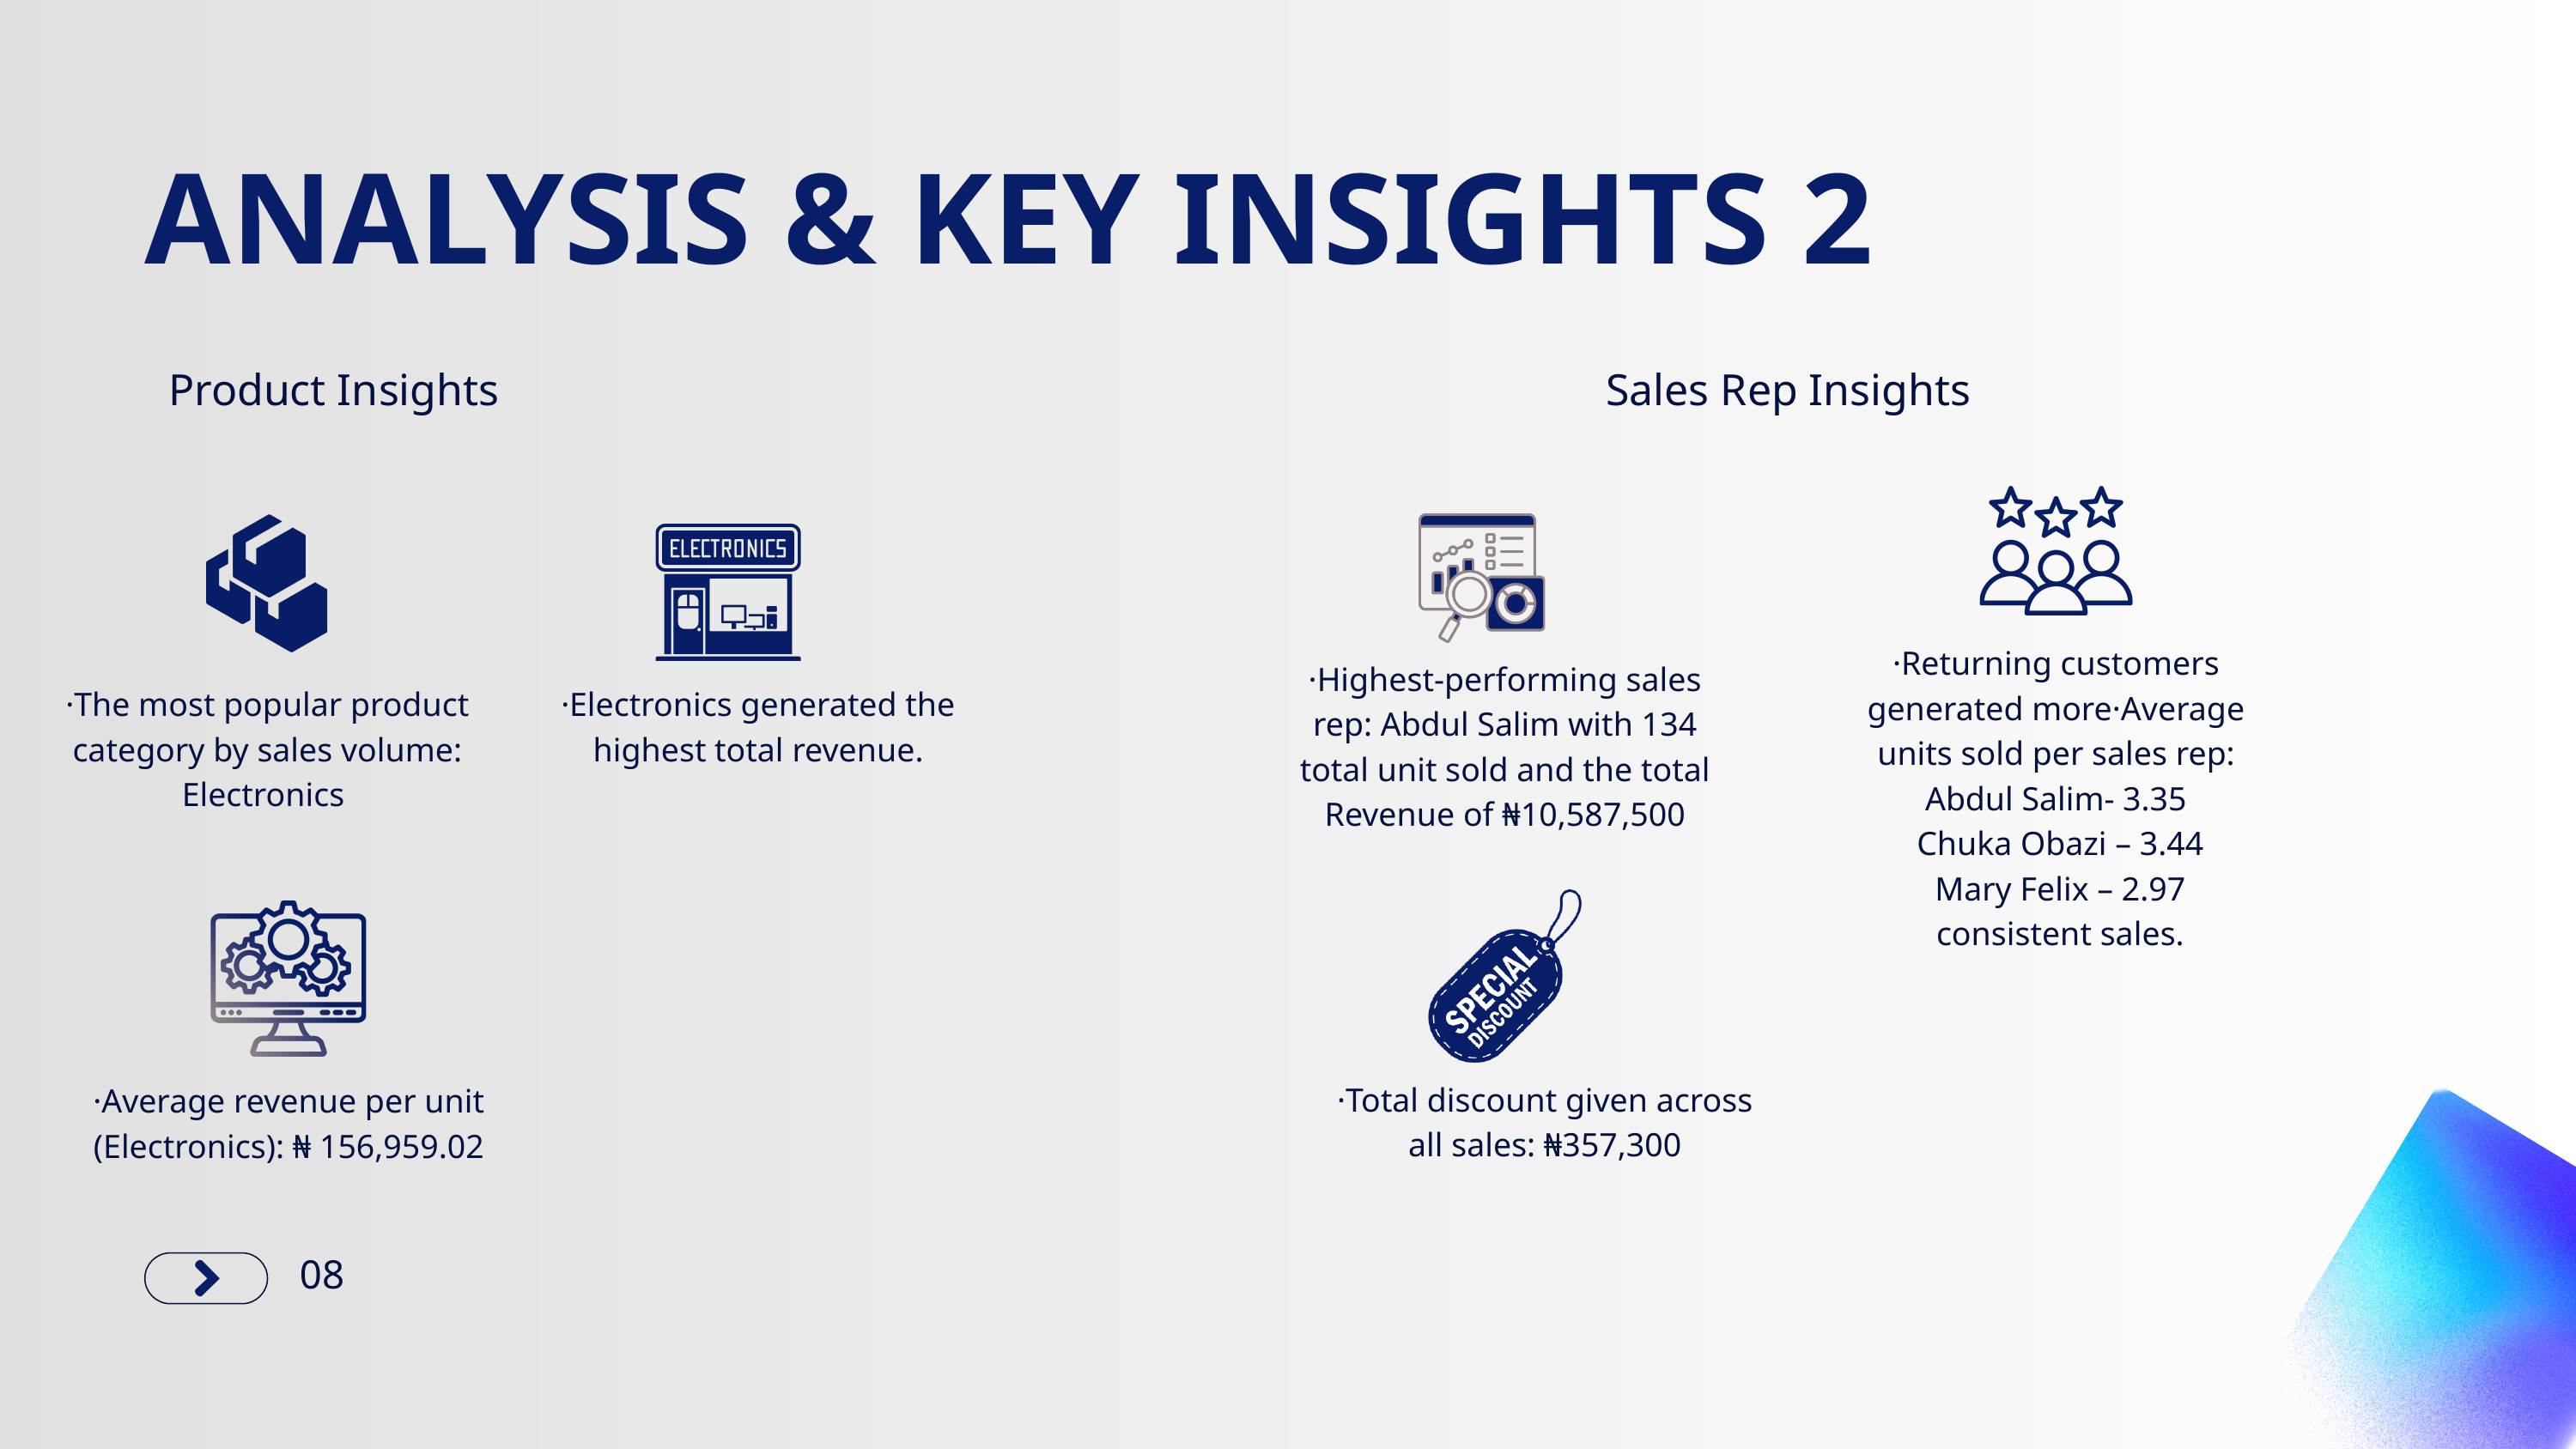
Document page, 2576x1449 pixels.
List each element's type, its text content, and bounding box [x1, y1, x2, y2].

text_box ·Highest-performing sales rep: Abdul Salim with 134 total unit sold and the total Revenue of ₦10,587,500 [1288, 652, 1722, 878]
text_box ·Electronics generated the highest total revenue. [541, 677, 975, 768]
text_box 08 [271, 1267, 345, 1297]
text_box ANALYSIS & KEY INSIGHTS 2 [144, 163, 1970, 289]
text_box [1979, 486, 2133, 615]
text_box Sales Rep Insights [1606, 371, 2085, 458]
text_box [1428, 888, 1583, 1063]
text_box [144, 1252, 268, 1304]
text_box ·Returning customers generated more·Average units sold per sales rep: Abdul Salim- 3.35 Chuka Obazi – 3.44 Mary Felix – 2.97 consistent sales. [1838, 636, 2274, 953]
text_box Product Insights [168, 371, 521, 458]
text_box [655, 524, 801, 661]
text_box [71, 900, 507, 1205]
text_box [2241, 1083, 2576, 1449]
text_box ·Total discount given across all sales: ₦357,300 [1327, 1073, 1763, 1163]
text_box [1419, 513, 1546, 643]
text_box ·The most popular product category by sales volume: Electronics [50, 677, 485, 814]
text_box [206, 514, 328, 652]
